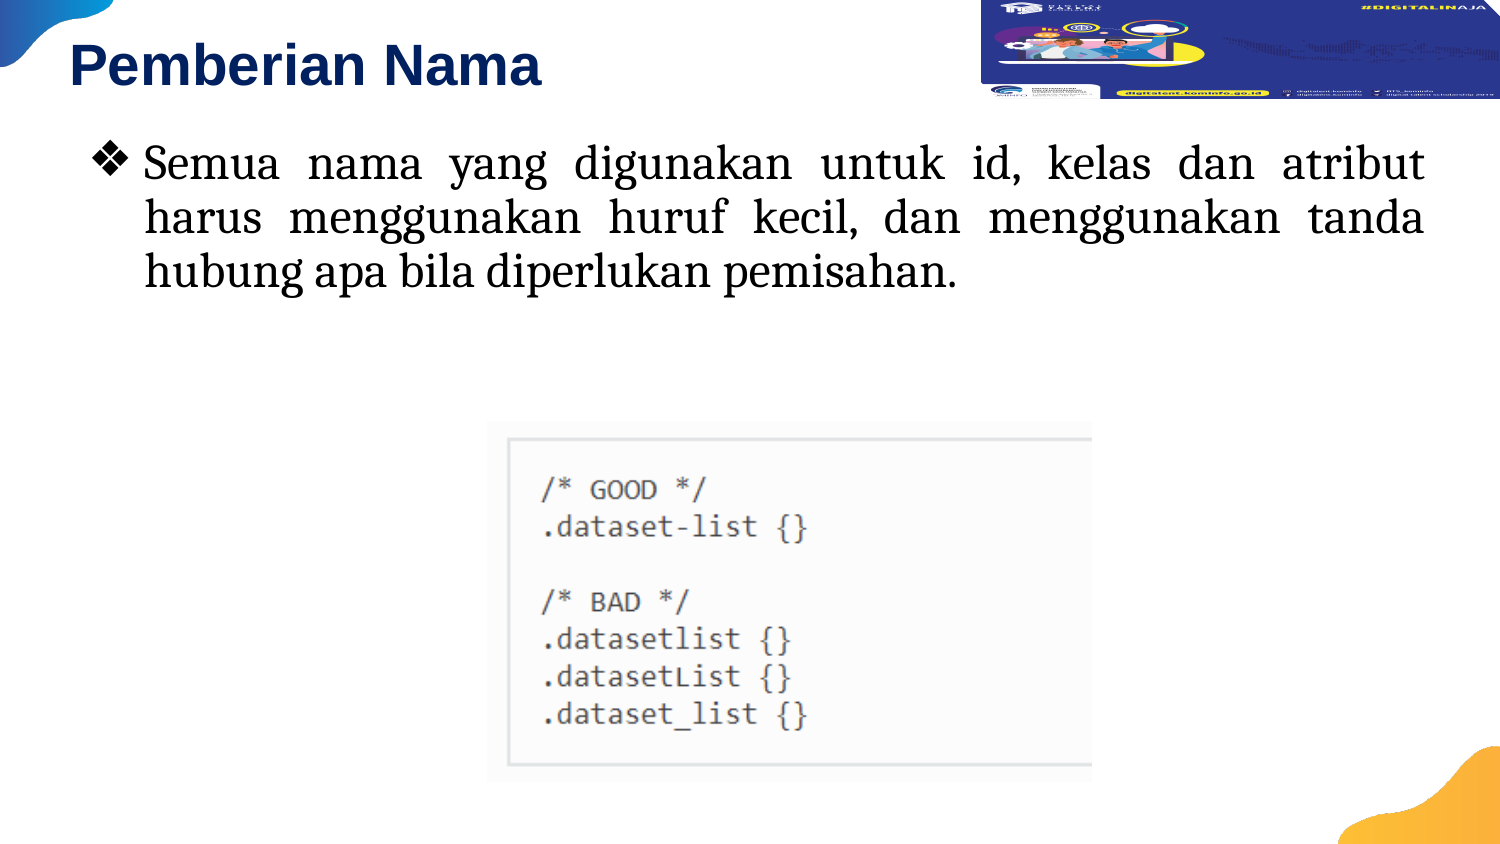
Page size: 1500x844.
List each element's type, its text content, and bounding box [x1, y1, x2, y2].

picture [0, 0, 115, 73]
picture [980, 0, 1500, 100]
picture [1335, 738, 1500, 844]
text_box Semua nama yang digunakan untuk id, kelas dan atribut harus menggunakan huruf kecil, dan menggunakan tanda hubung apa bila diperlukan pemisahan. [54, 128, 1441, 346]
text_box Pemberian Nama [54, 19, 977, 105]
picture [487, 421, 1092, 782]
